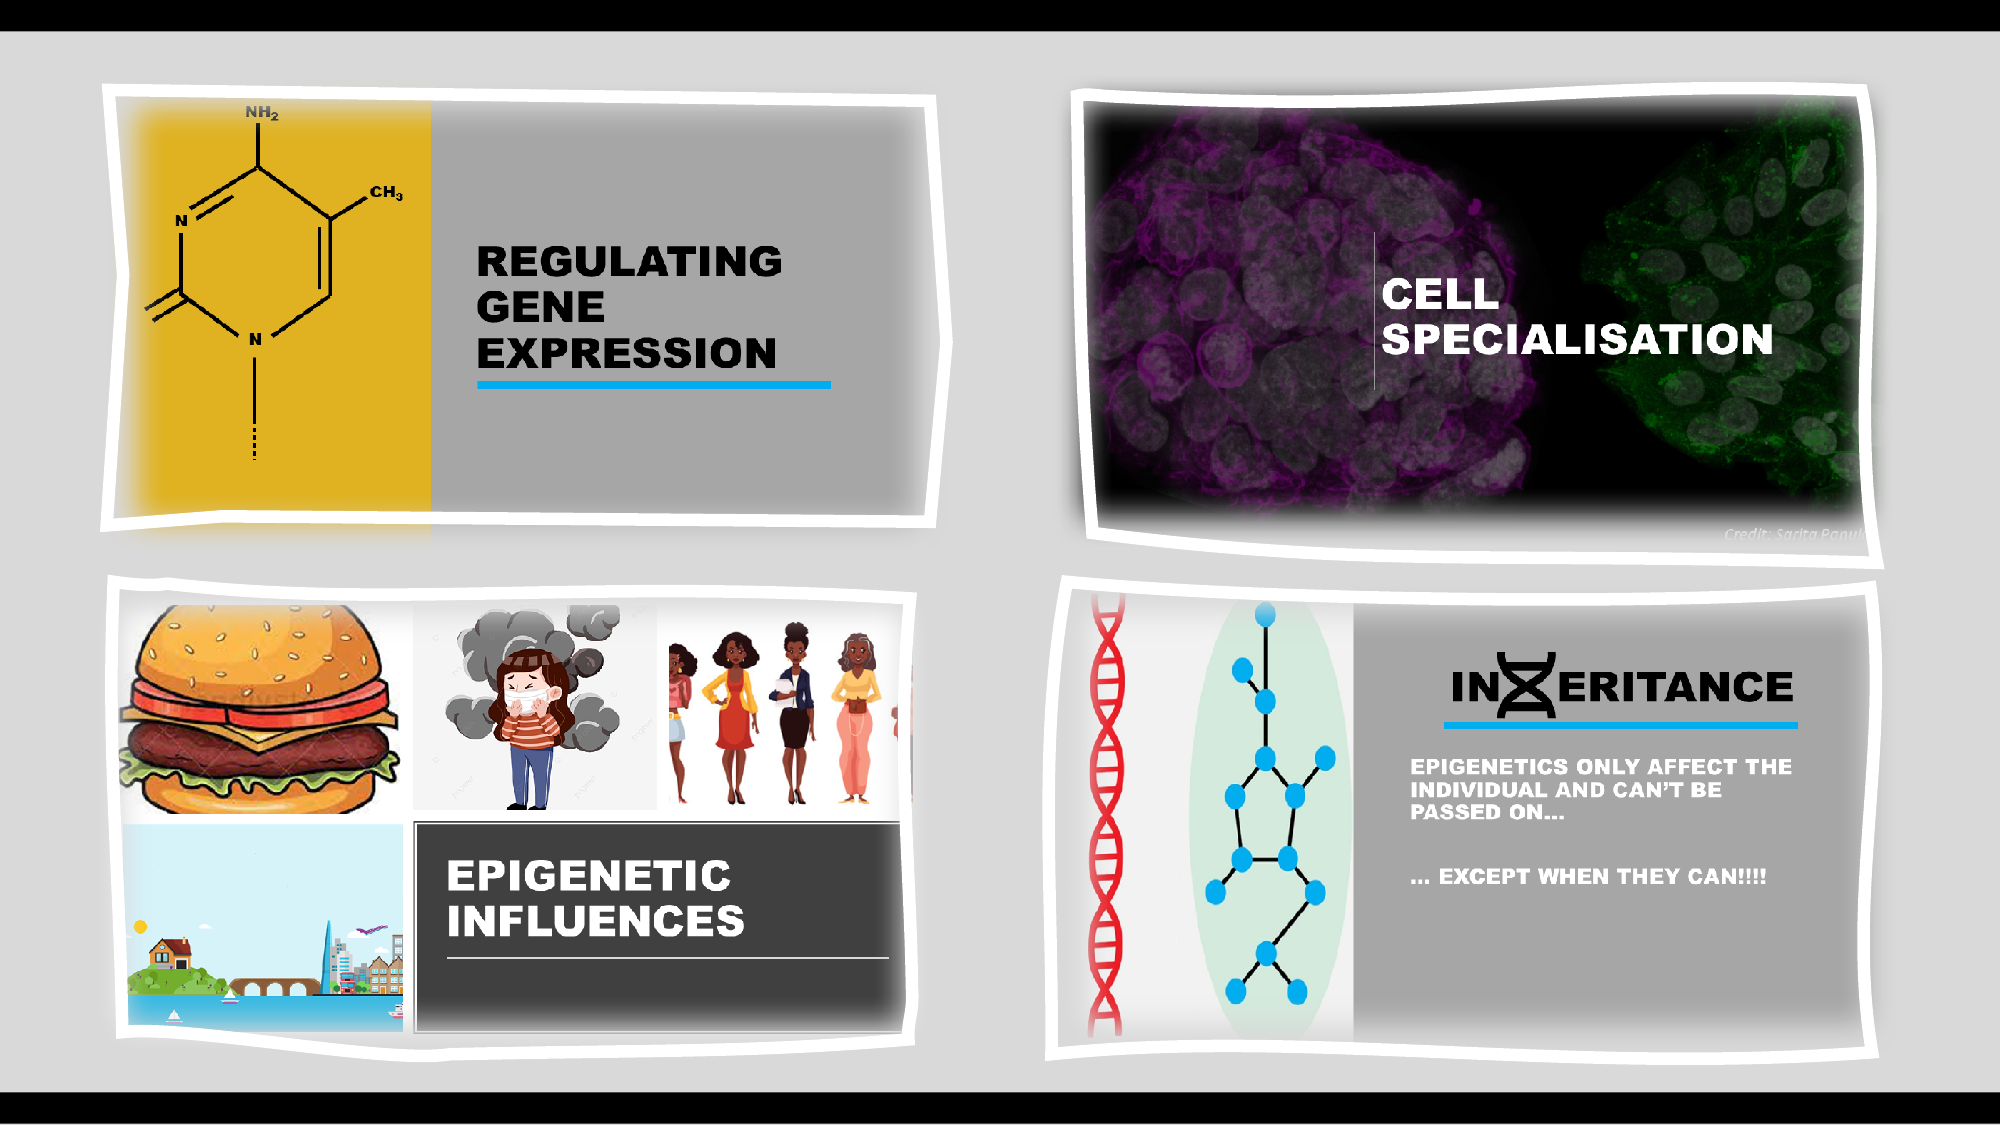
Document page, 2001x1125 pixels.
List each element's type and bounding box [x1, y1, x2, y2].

text_box [92, 581, 933, 1055]
text_box [0, 0, 2000, 32]
text_box [1051, 581, 1898, 1055]
text_box [106, 78, 947, 552]
text_box [1053, 73, 1894, 563]
text_box [0, 1091, 2000, 1125]
